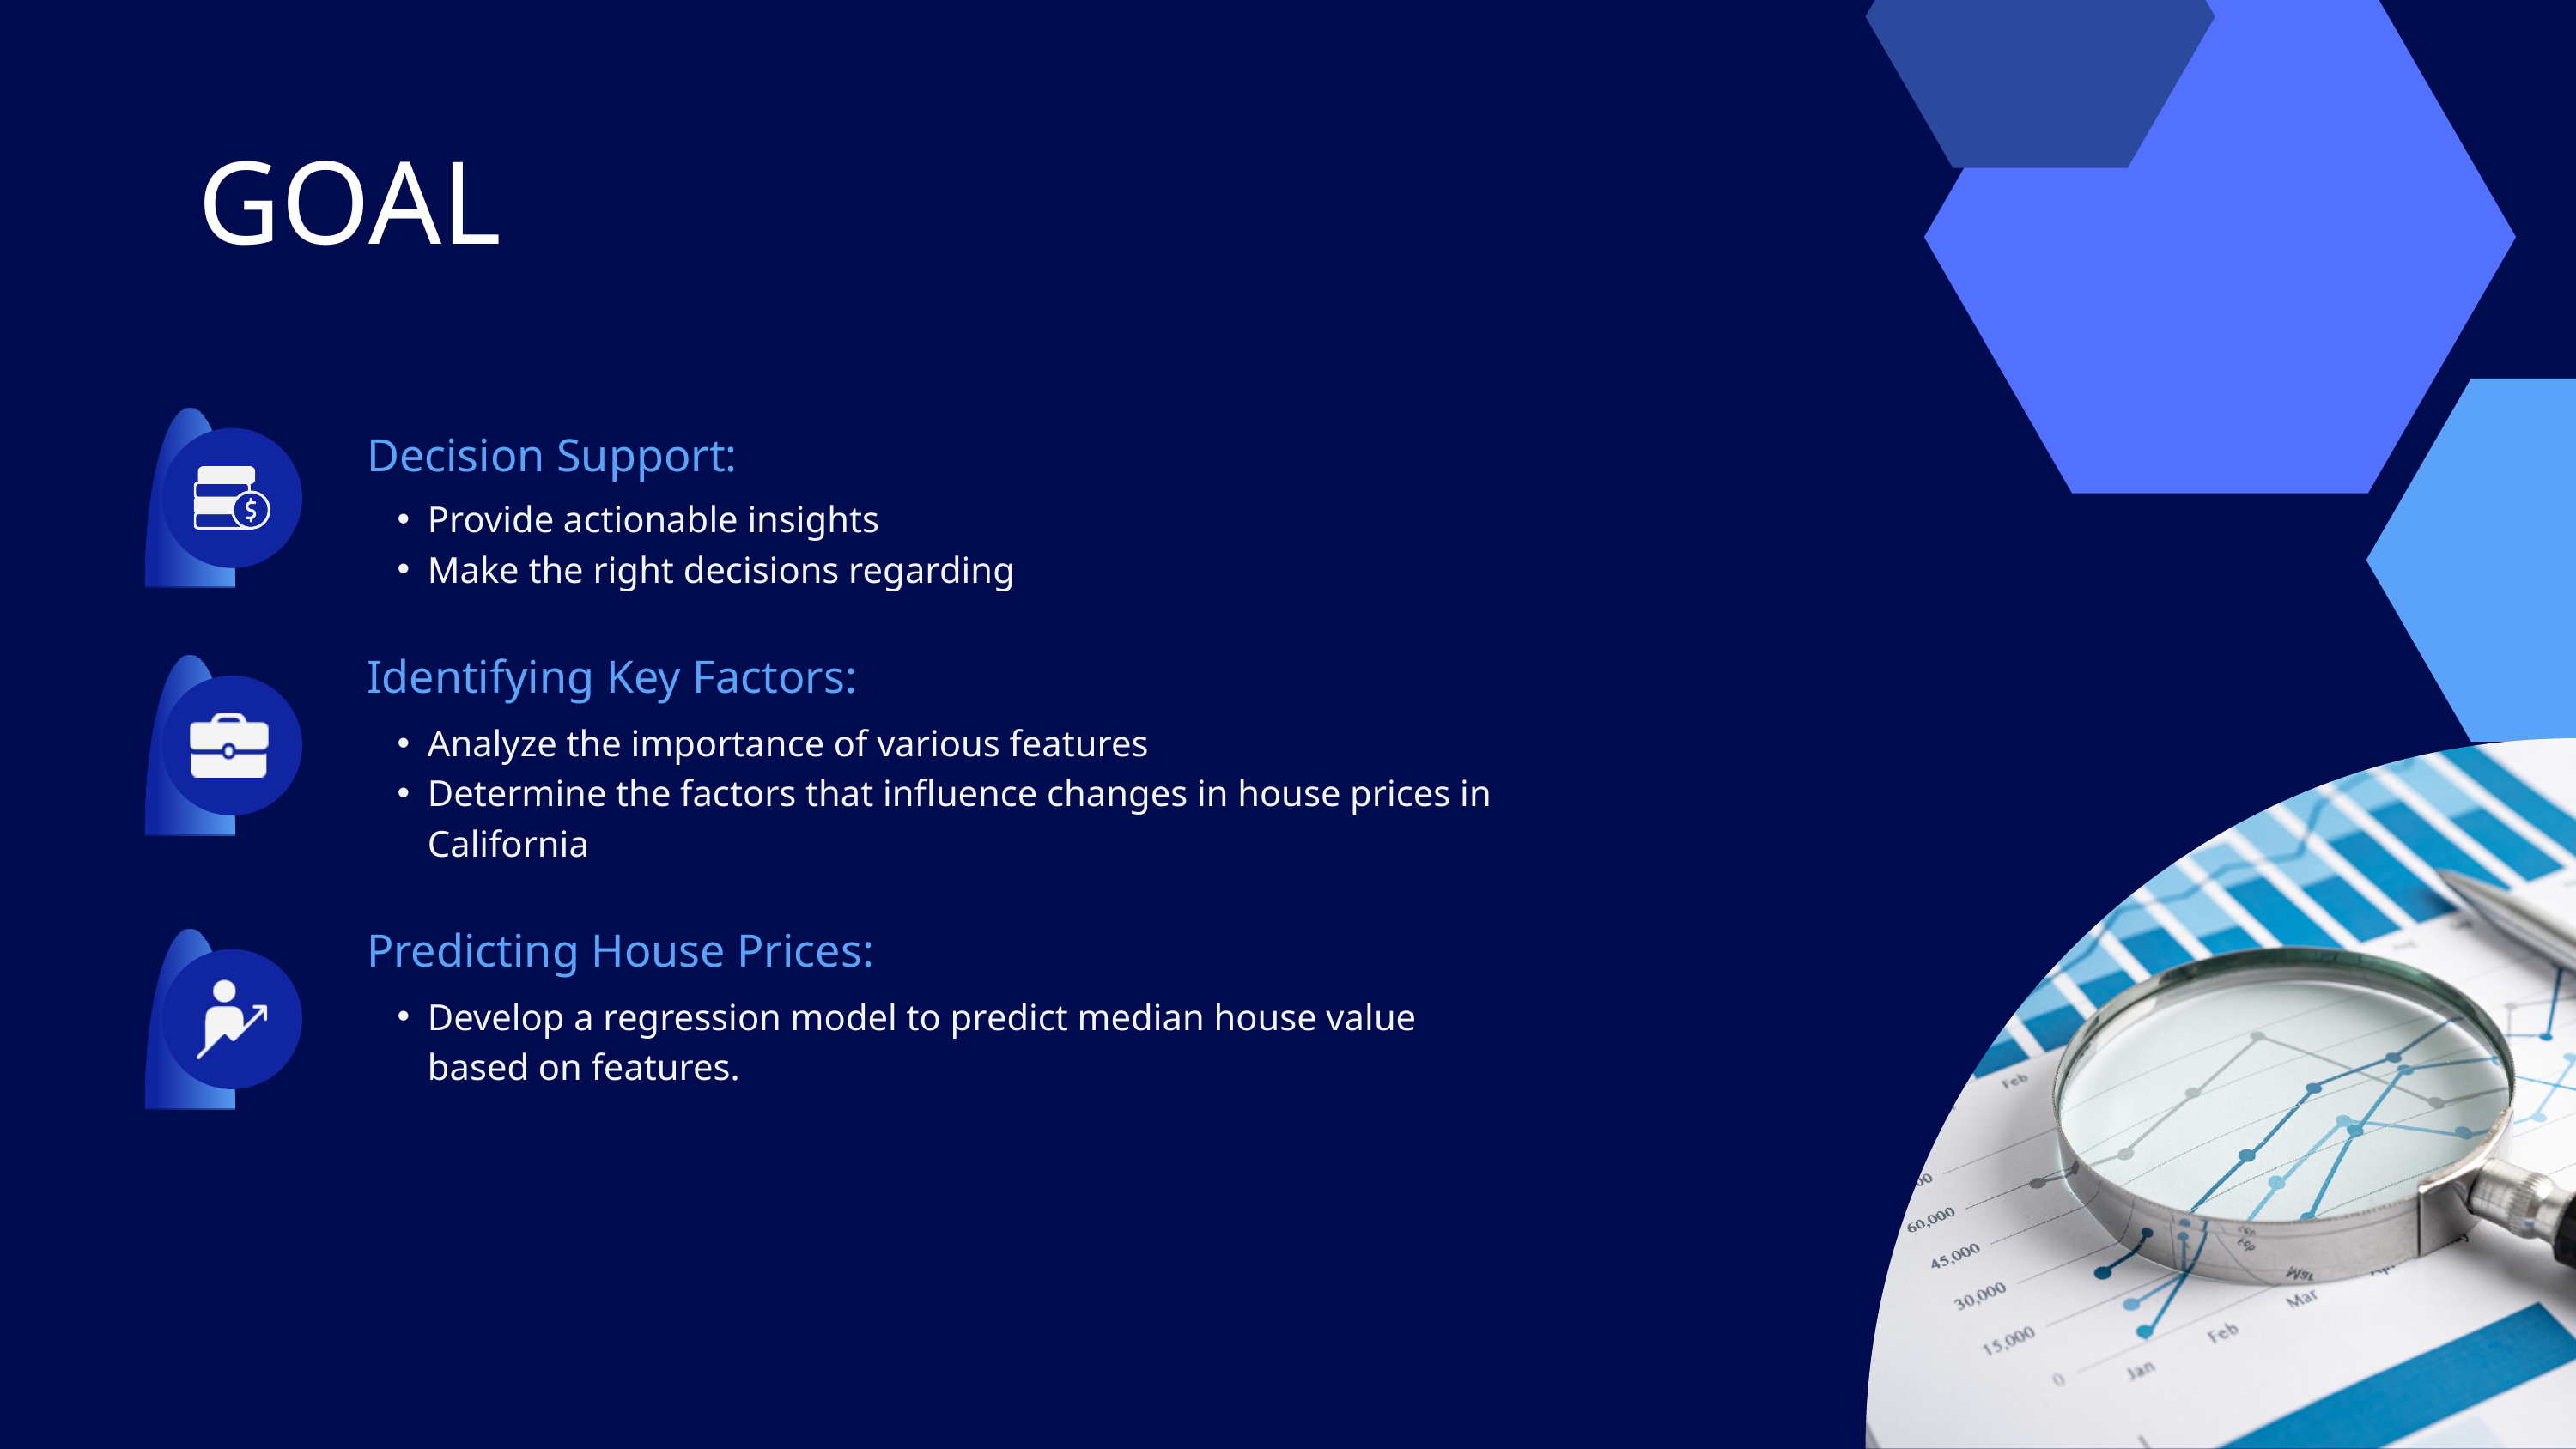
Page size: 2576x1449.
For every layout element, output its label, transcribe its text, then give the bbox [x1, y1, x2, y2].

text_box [1865, 0, 2215, 168]
text_box Decision Support: [367, 418, 1393, 482]
text_box [144, 408, 235, 588]
text_box Analyze the importance of various features Determine the factors that influence changes in house prices in California [367, 713, 1512, 864]
text_box Predicting House Prices: [367, 912, 1031, 976]
text_box GOAL [197, 153, 1877, 268]
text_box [2366, 378, 2576, 737]
text_box Develop a regression model to predict median house value based on features. [367, 987, 1512, 1088]
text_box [161, 675, 303, 816]
text_box Provide actionable insights Make the right decisions regarding [367, 489, 1512, 591]
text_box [161, 949, 303, 1090]
text_box [144, 655, 235, 836]
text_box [1865, 737, 2576, 1449]
text_box Identifying Key Factors: [367, 640, 1154, 703]
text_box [161, 427, 303, 568]
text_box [1923, 0, 2517, 494]
text_box [144, 929, 235, 1110]
